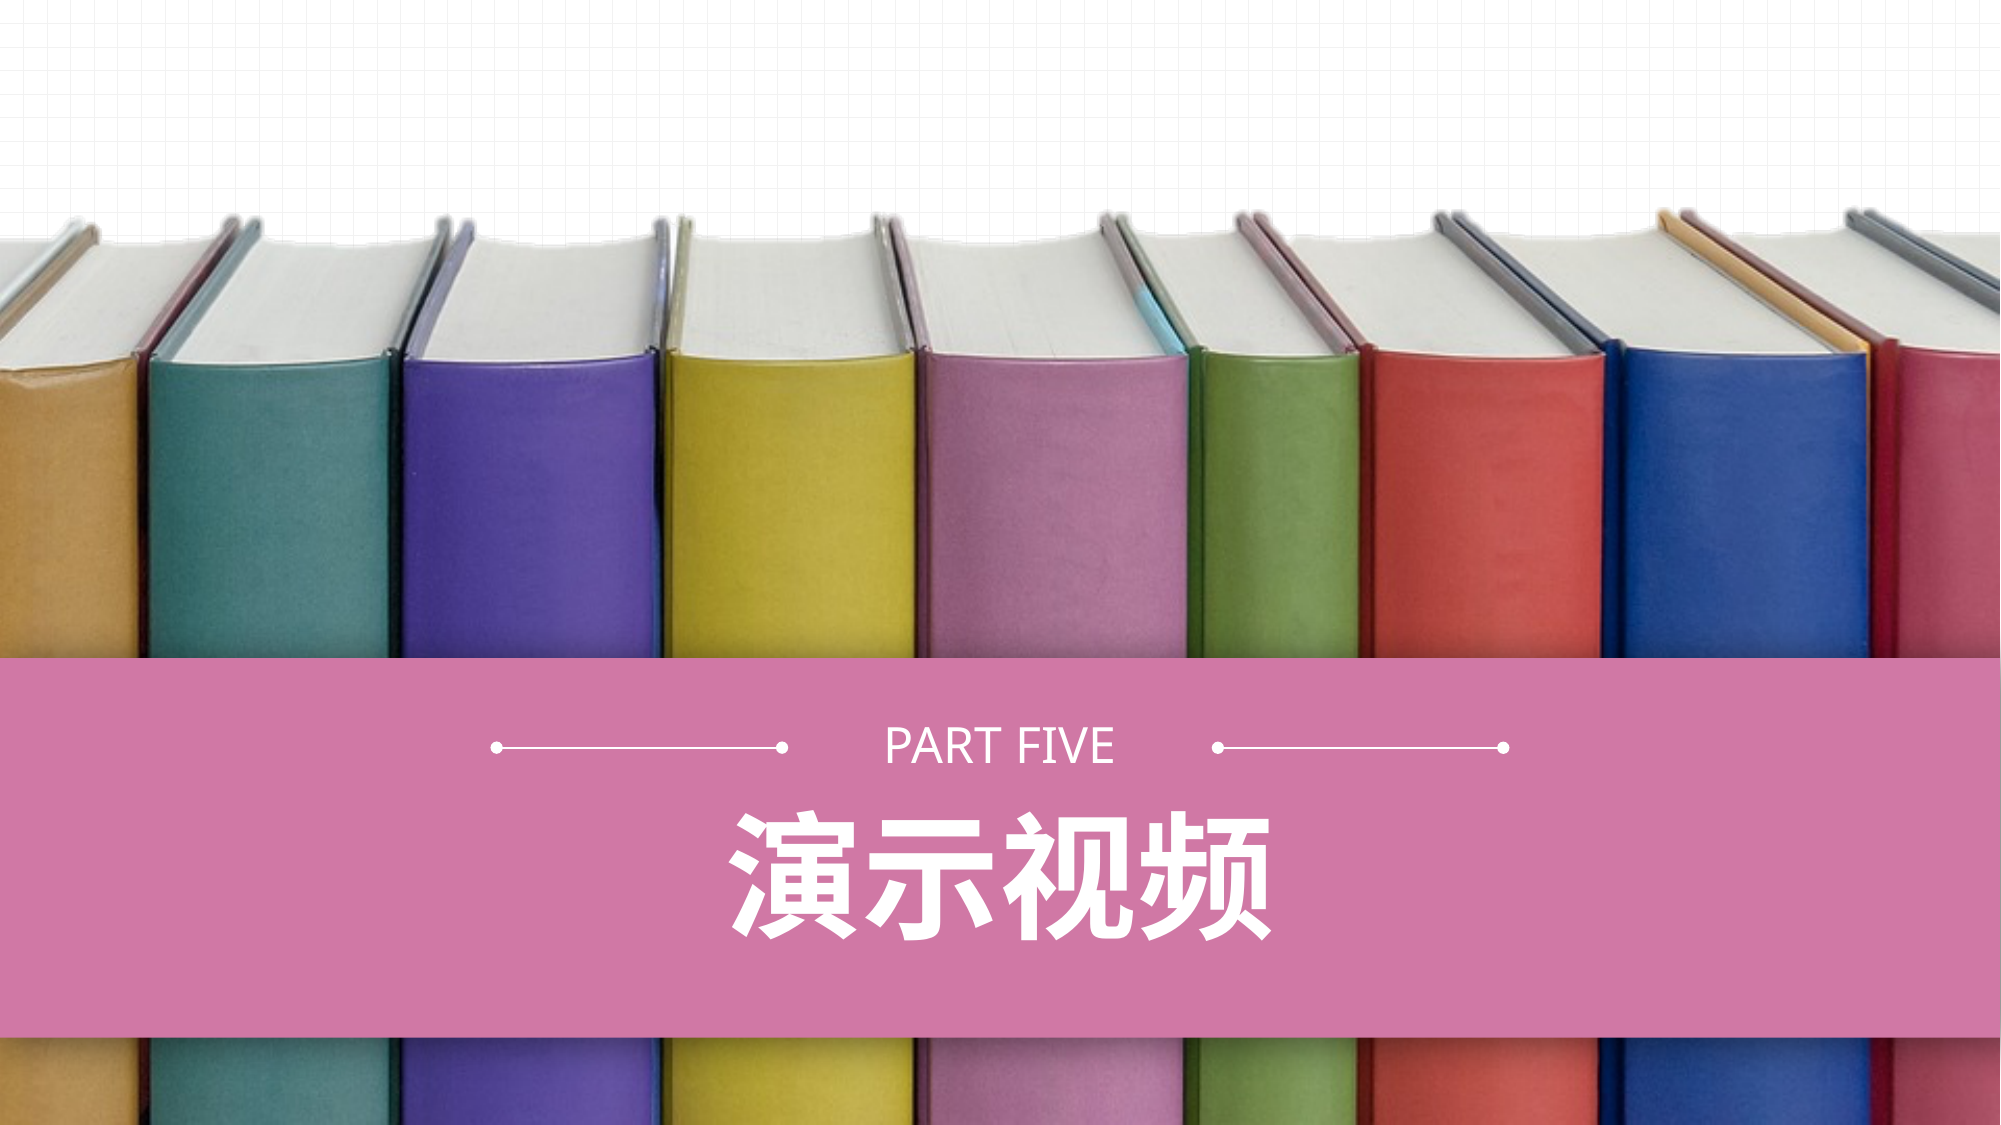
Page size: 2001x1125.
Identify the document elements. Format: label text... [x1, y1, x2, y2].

picture [0, 1038, 2000, 1125]
picture [0, 27, 2000, 658]
list 演示视频 [362, 784, 1638, 985]
list PART FIVE [782, 711, 1218, 784]
